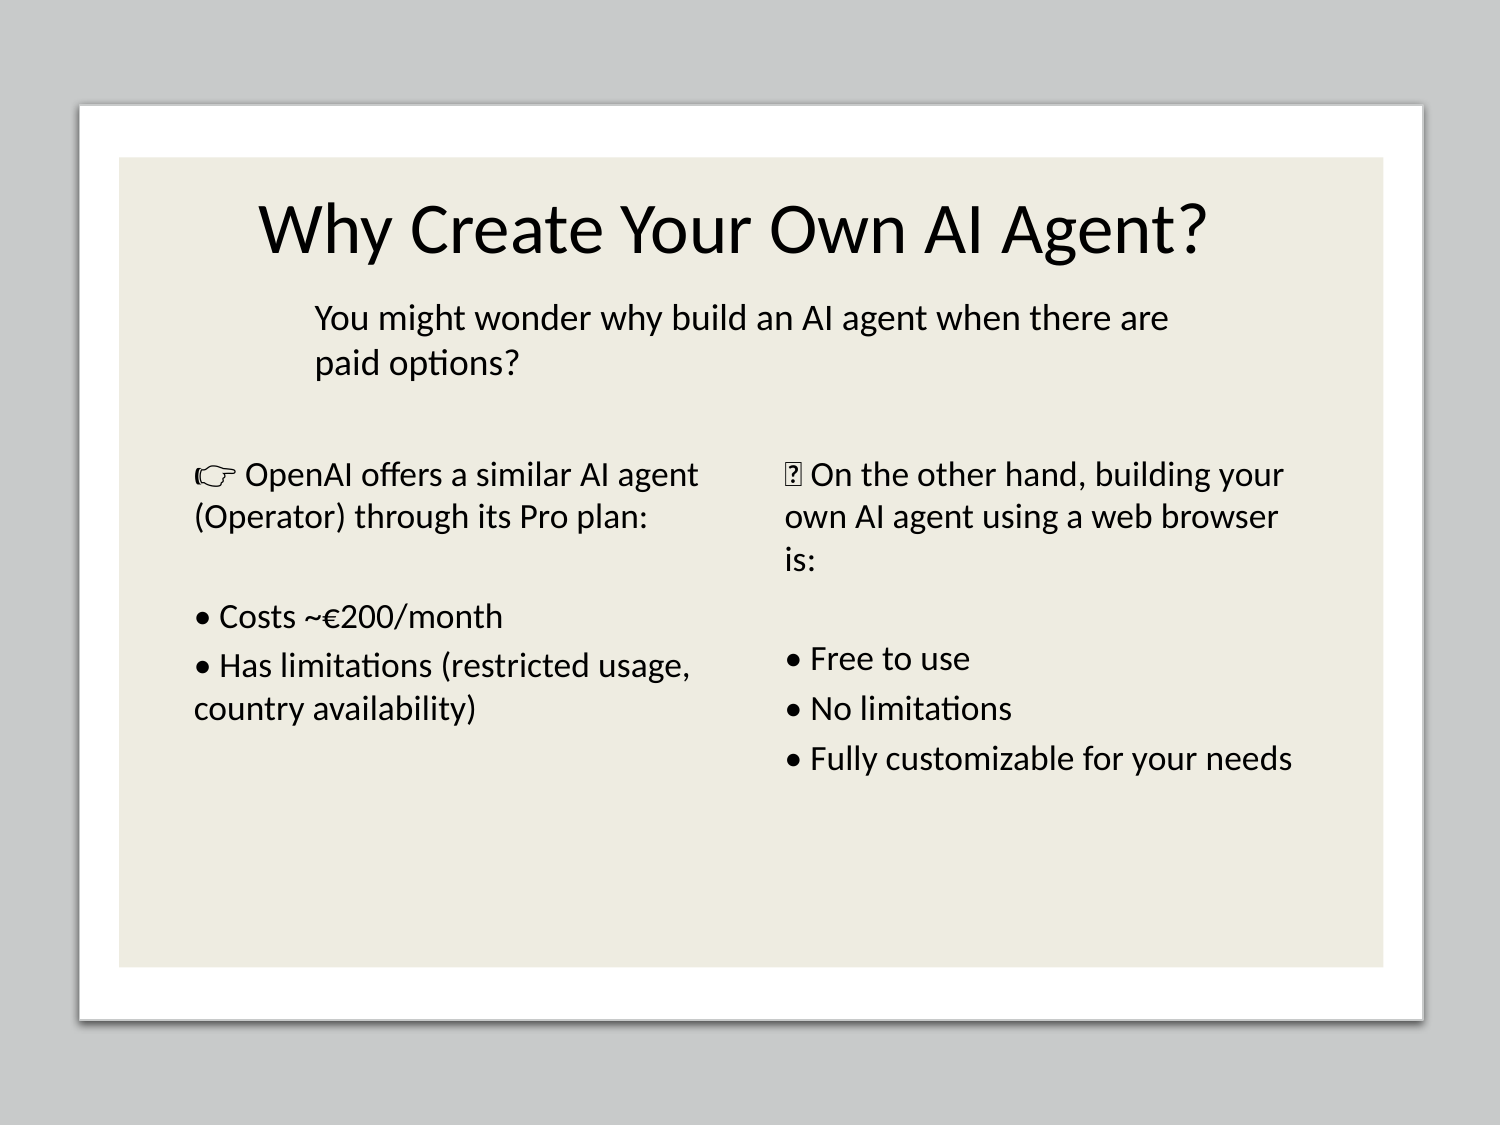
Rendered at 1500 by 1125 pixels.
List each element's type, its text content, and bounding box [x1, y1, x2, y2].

text_box [117, 155, 1386, 969]
title Why Create Your Own AI Agent? [234, 160, 1235, 288]
text_box [0, 0, 1500, 1125]
text_box [77, 103, 1425, 1022]
list 👉 OpenAI offers a similar AI agent (Operator) through its Pro plan: • Costs ~€200/month • Has limitations (restricted usage, country availability) [178, 443, 731, 887]
text_box You might wonder why build an AI agent when there are paid options? [299, 285, 1225, 436]
list ✅ On the other hand, building your own AI agent using a web browser is: • Free to use • No limitations • Fully customizable for your needs [769, 443, 1330, 887]
